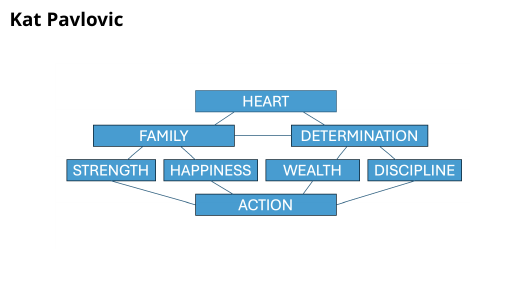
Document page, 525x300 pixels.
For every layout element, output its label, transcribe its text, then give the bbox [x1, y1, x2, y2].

picture [54, 62, 471, 249]
text_box Kat Pavlovic [4, 2, 177, 36]
